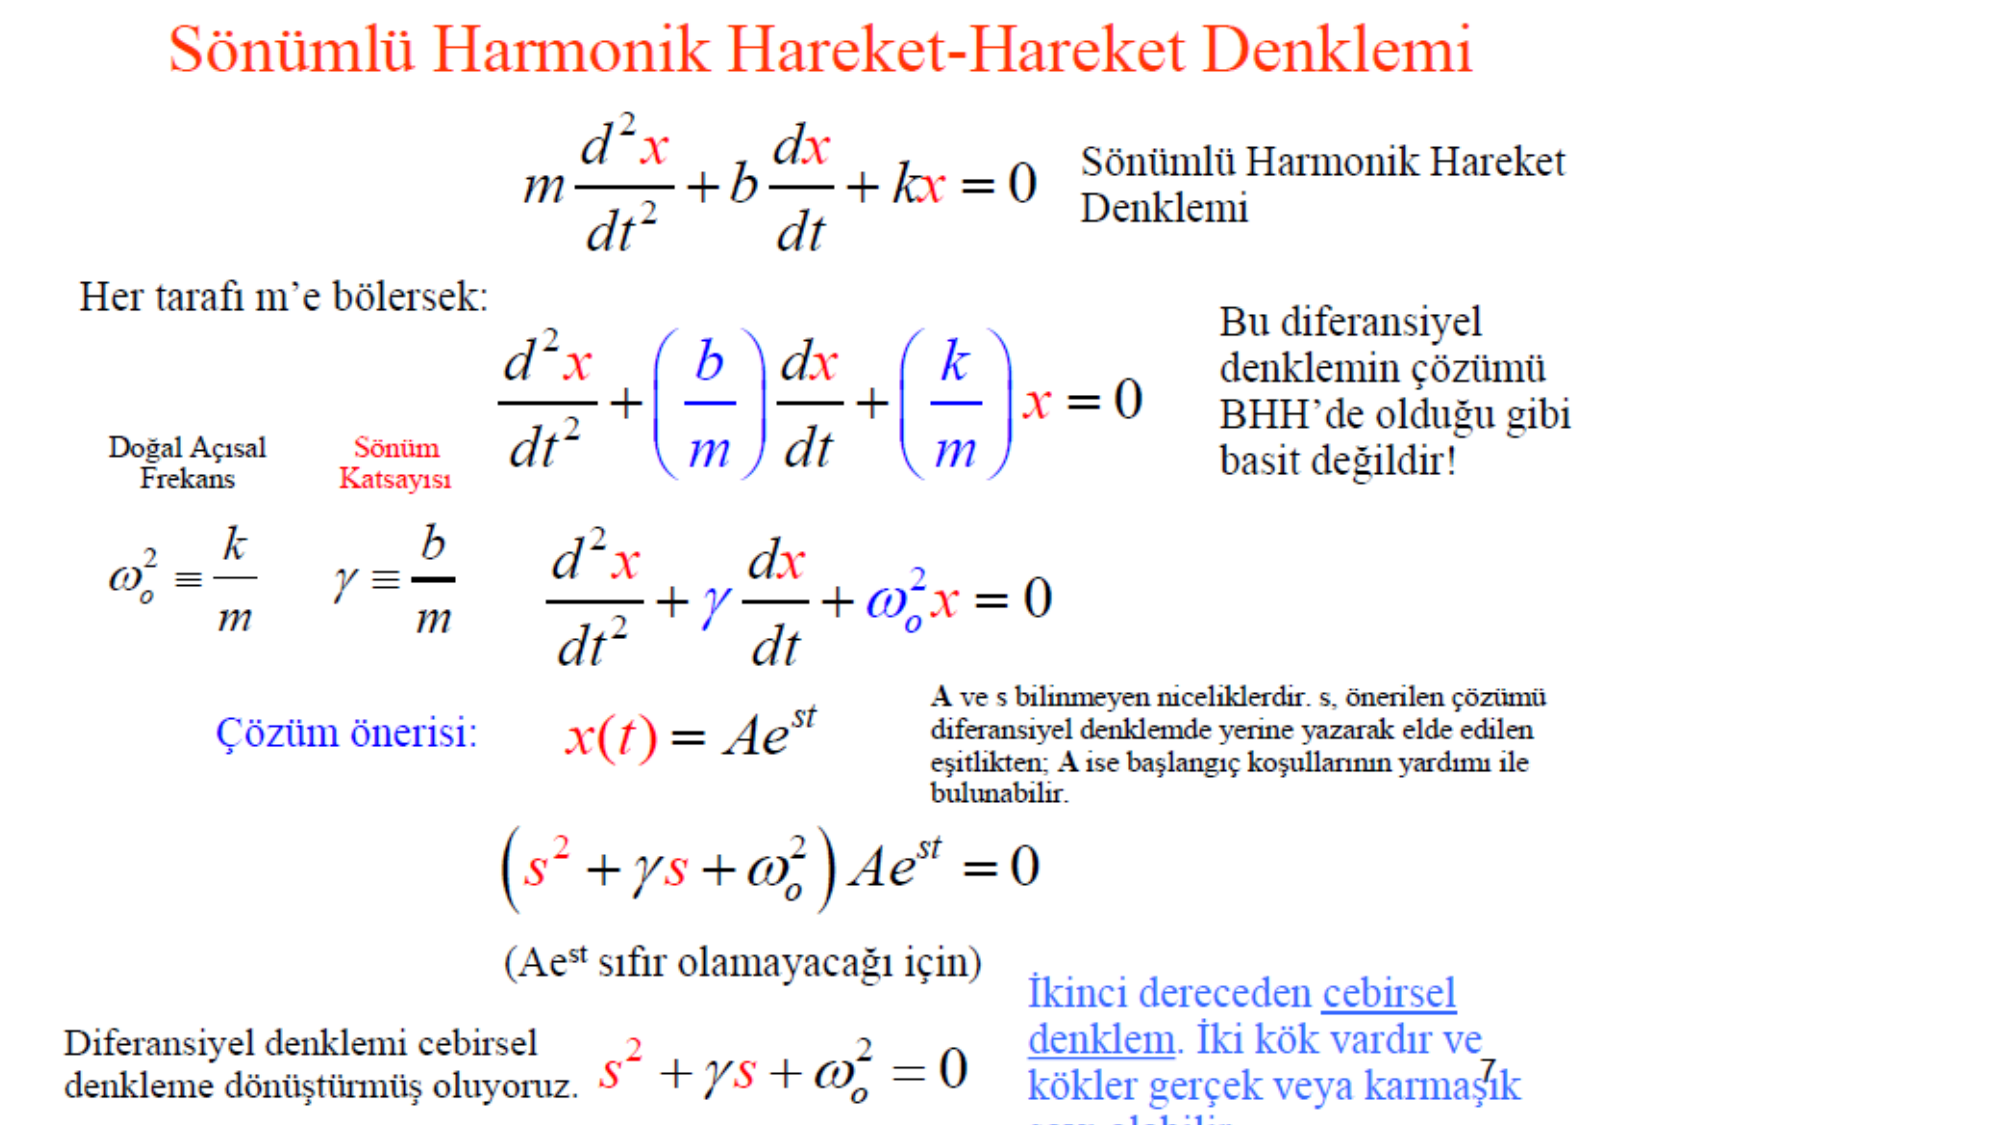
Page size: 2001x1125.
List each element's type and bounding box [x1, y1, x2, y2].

list [56, 14, 1575, 1125]
